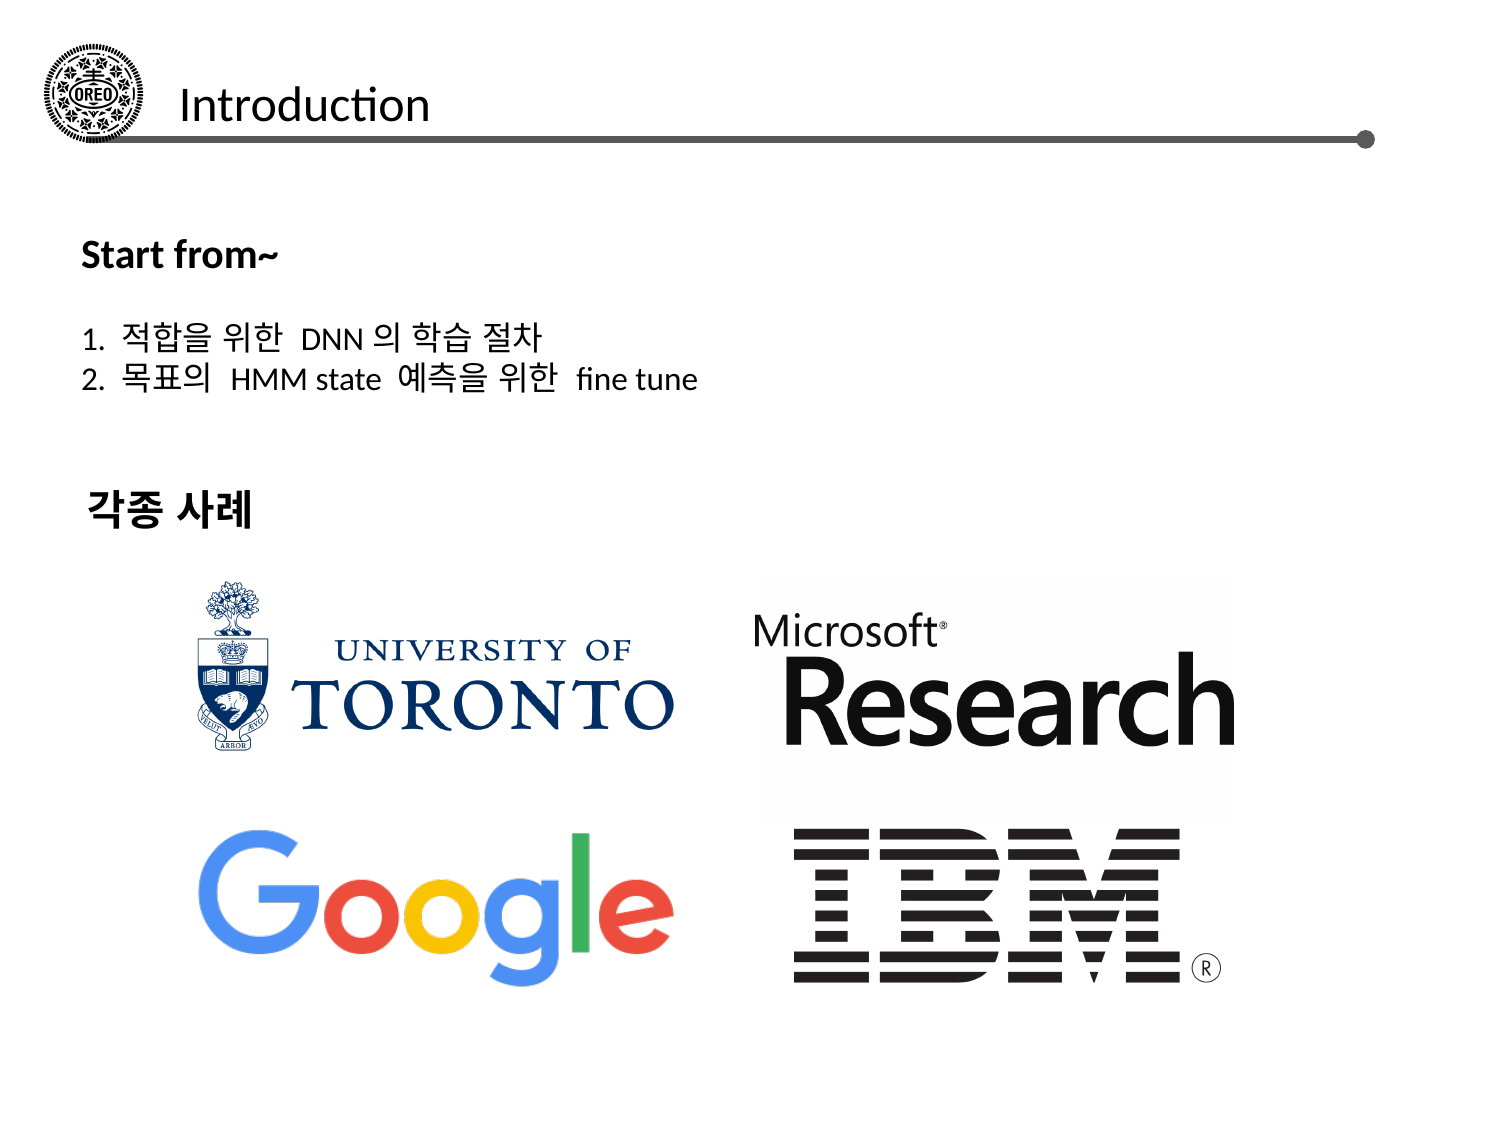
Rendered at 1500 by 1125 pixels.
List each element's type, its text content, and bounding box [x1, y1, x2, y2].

picture [194, 825, 675, 1010]
picture [755, 574, 1234, 986]
text_box Introduction [164, 64, 446, 139]
text_box Start from~ 1. 적합을 위한 DNN의 학습 절차 2. 목표의 HMM state 예측을 위한 fine tune [66, 219, 1474, 405]
picture [145, 530, 725, 801]
picture [41, 41, 146, 146]
text_box 각종 사례 [73, 476, 269, 542]
